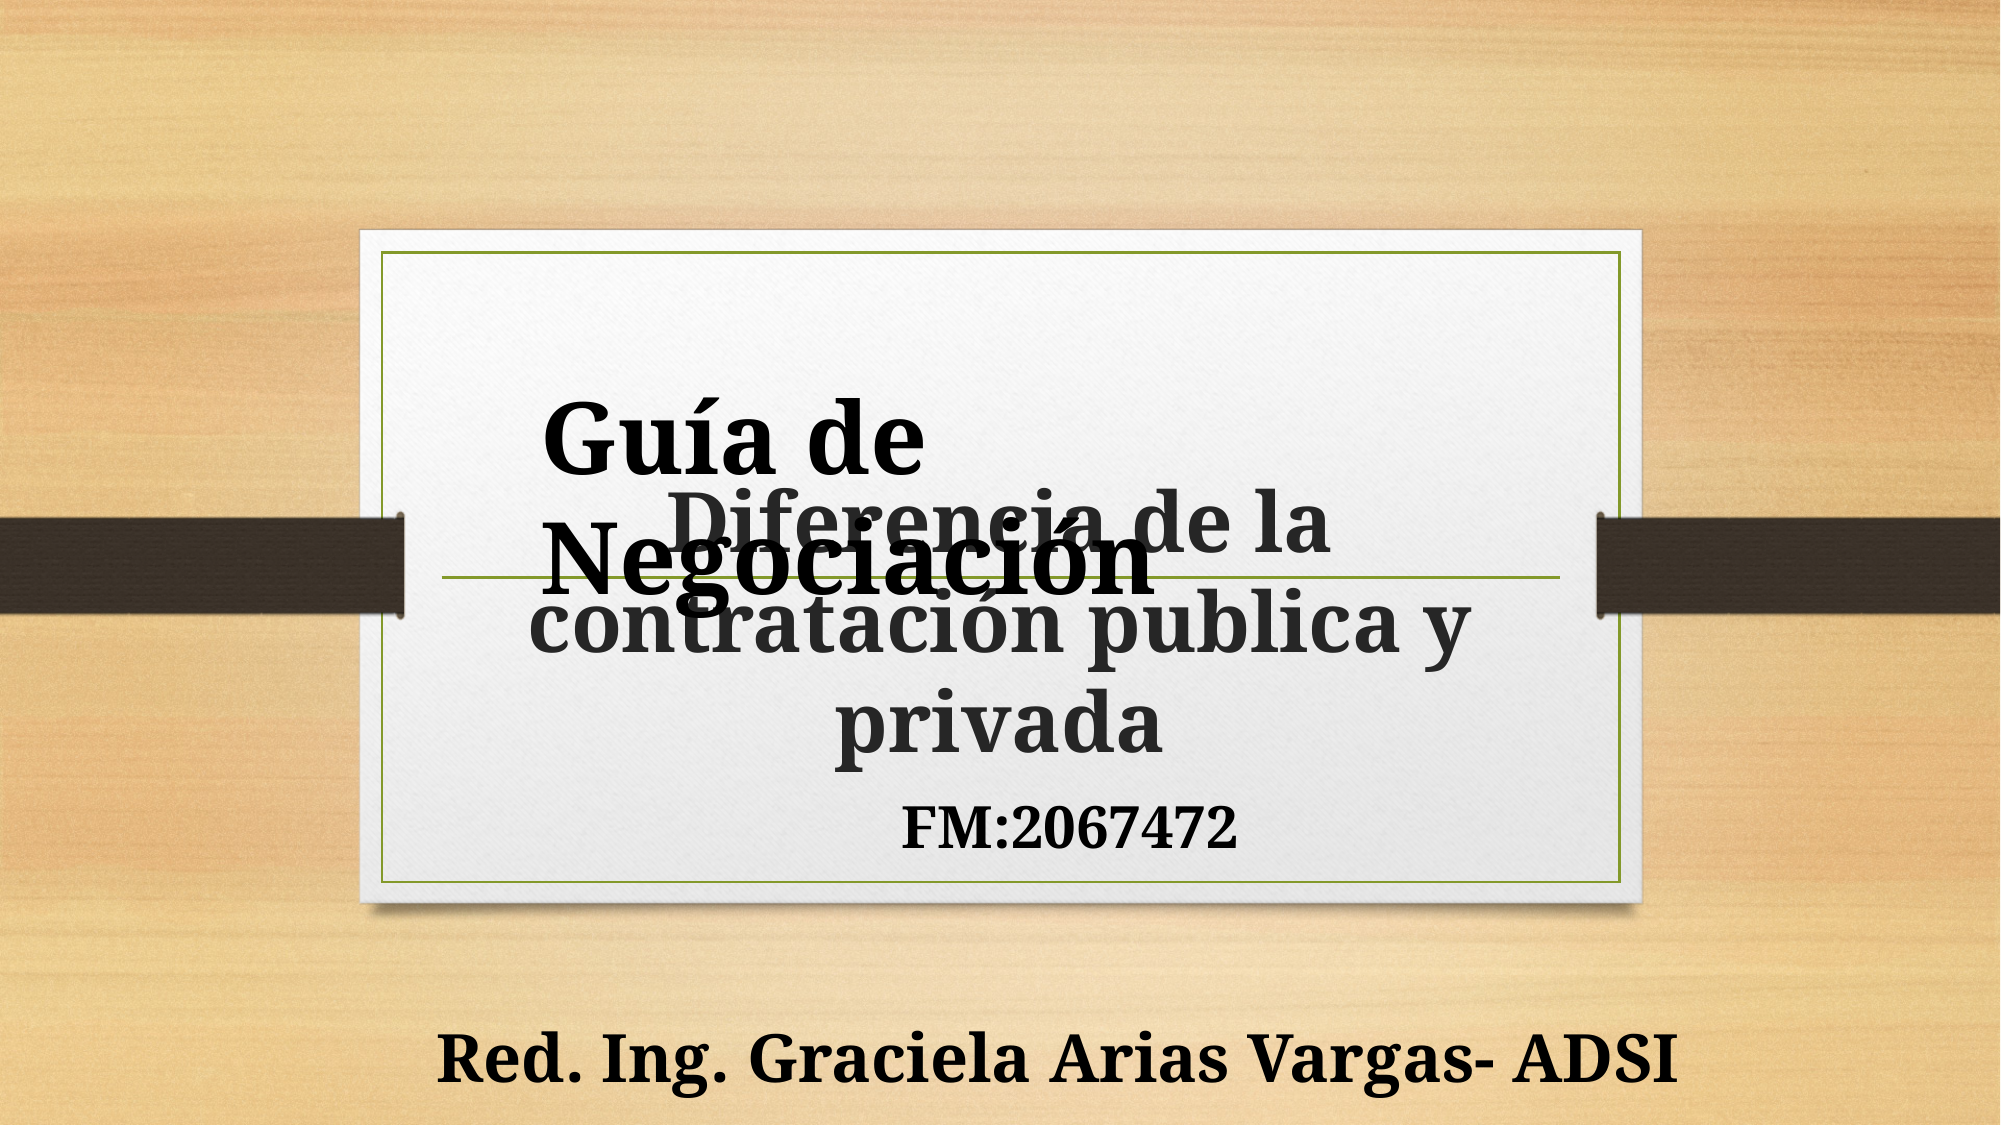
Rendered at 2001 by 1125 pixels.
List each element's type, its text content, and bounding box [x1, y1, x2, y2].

title Diferencia de la contratación publica y privada [440, 527, 1559, 777]
text_box Guía de Negociación [526, 367, 1529, 622]
picture [0, 0, 2001, 1125]
text_box Red. Ing. Graciela Arias Vargas- ADSI [421, 1008, 1696, 1104]
text_box FM:2067472 [886, 783, 1318, 868]
